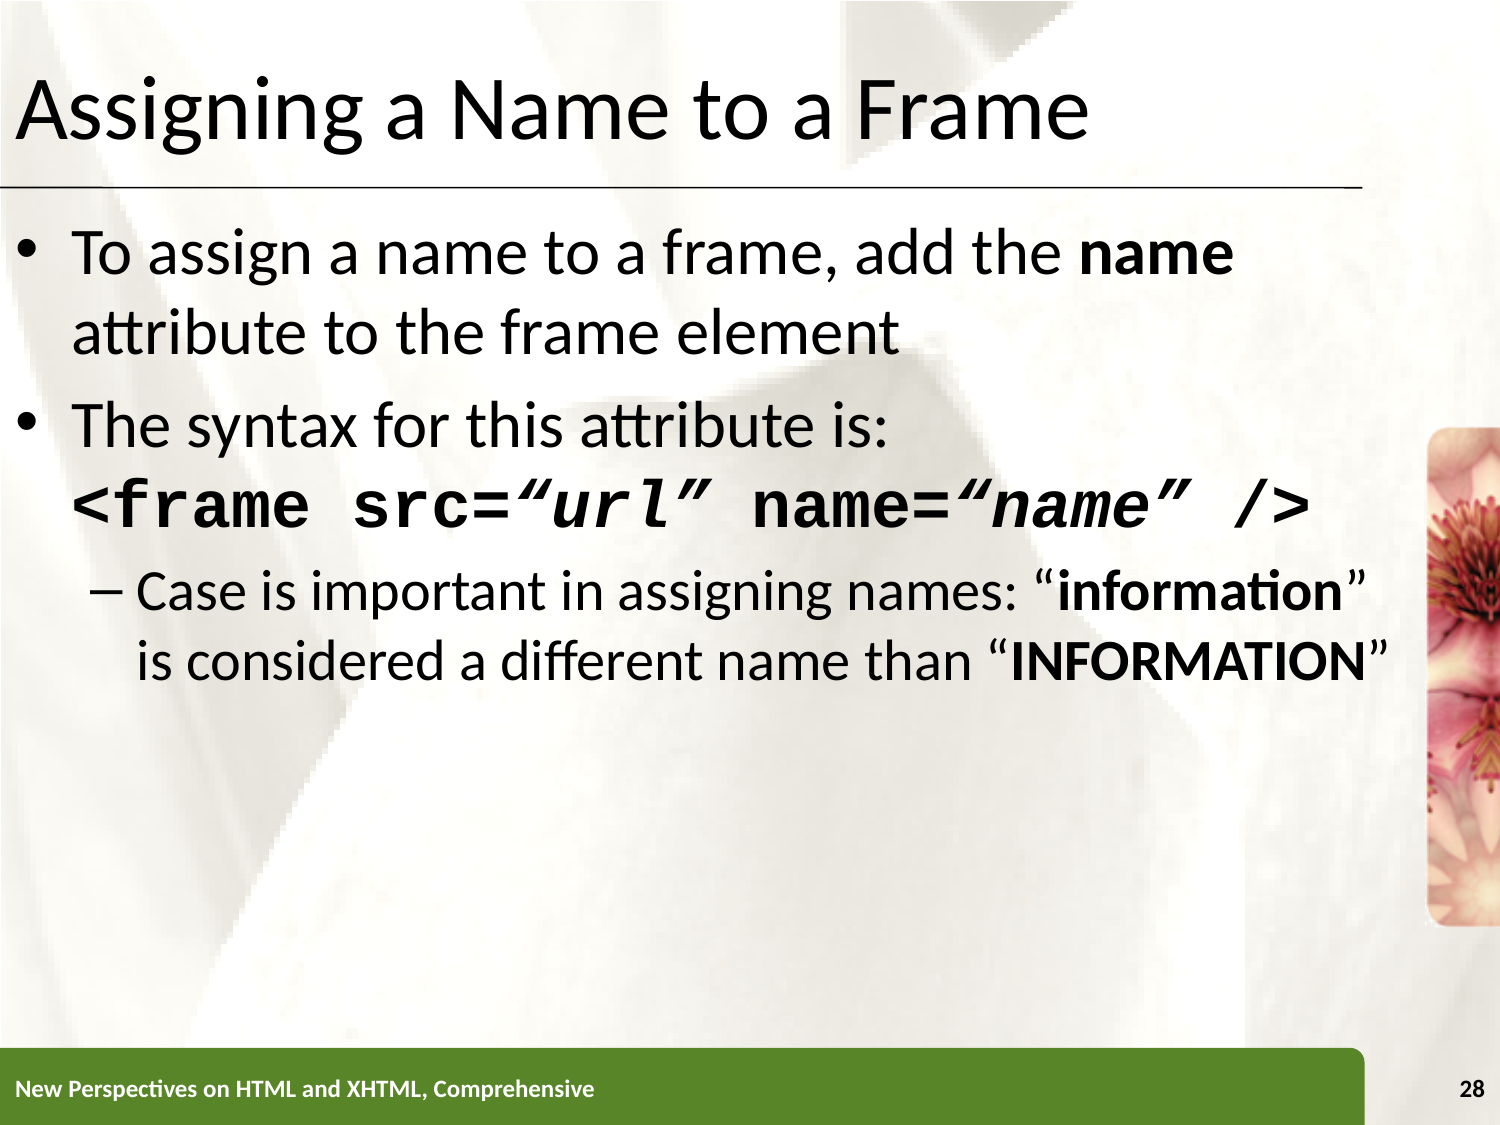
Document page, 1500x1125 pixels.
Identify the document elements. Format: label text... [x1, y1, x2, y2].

title Assigning a Name to a Frame [0, 24, 1363, 181]
slide_number 28 [1412, 1050, 1500, 1125]
footer New Perspectives on HTML and XHTML, Comprehensive [0, 1050, 1350, 1125]
list To assign a name to a frame, add the name attribute to the frame element The syntax for this attribute is: <frame src=“url” name=“name” /> Case is important in assigning names: “information” is considered a different name than “INFORMATION” [0, 199, 1426, 1006]
picture [1426, 425, 1500, 930]
